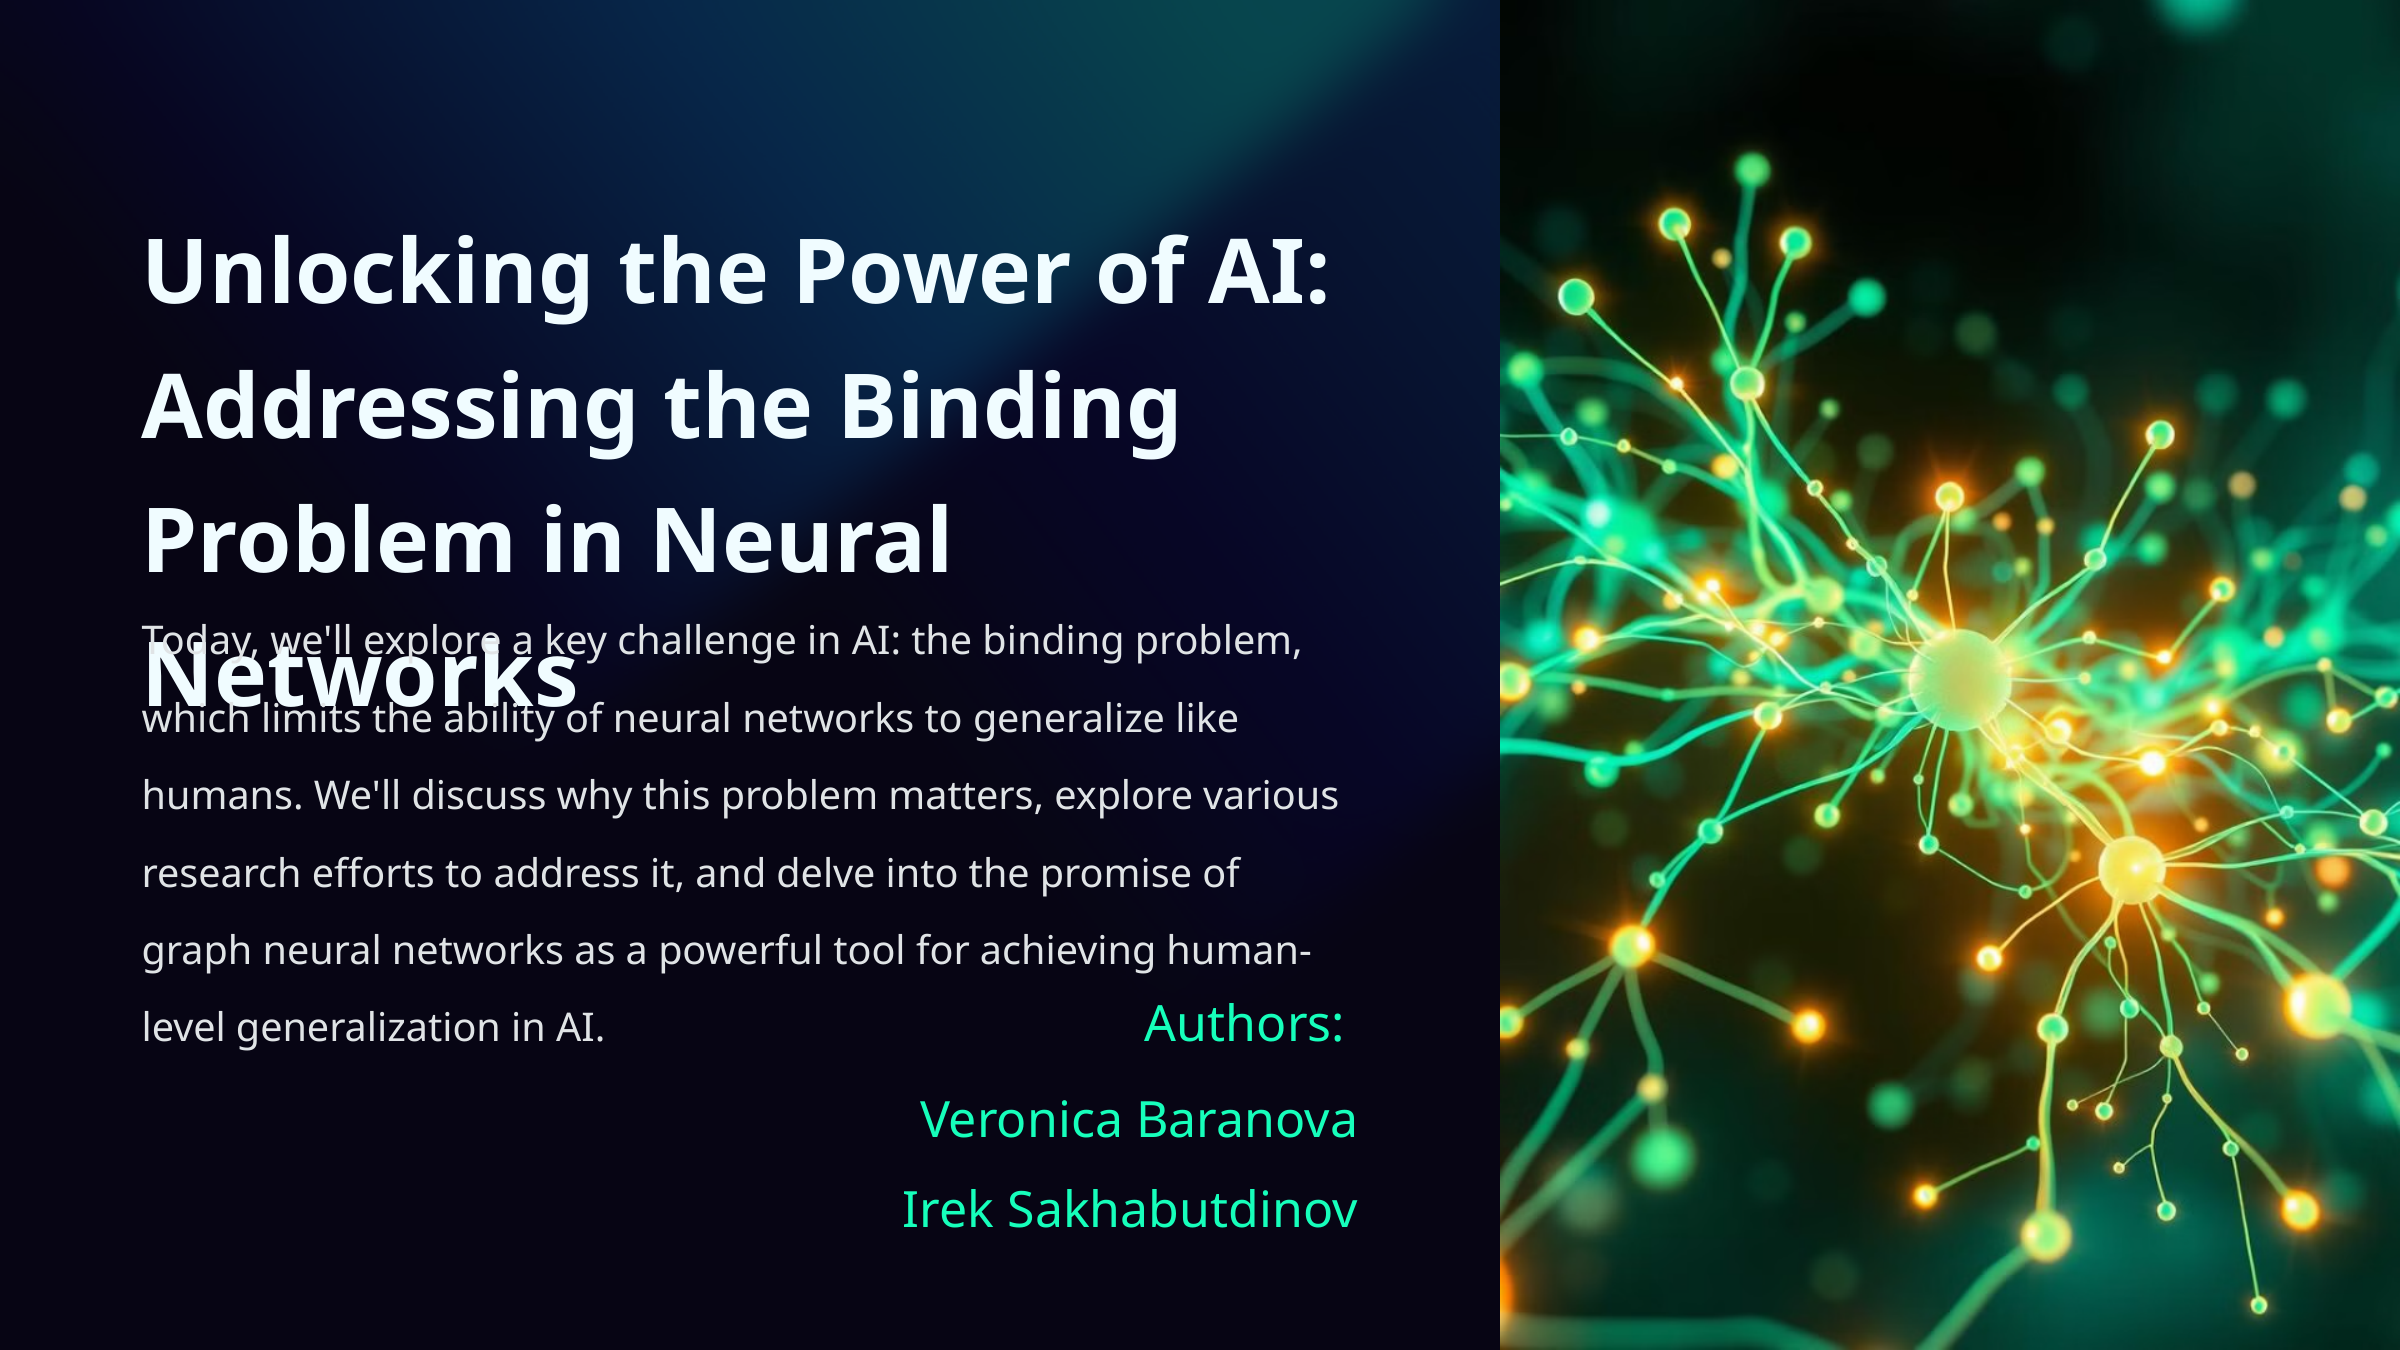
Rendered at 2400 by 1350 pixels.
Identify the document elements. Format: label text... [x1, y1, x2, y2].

text_box Irek Sakhabutdinov [141, 1081, 1359, 1163]
picture [1499, 0, 2400, 1350]
text_box Unlocking the Power of AI: Addressing the Binding Problem in Neural Networks [141, 187, 1359, 525]
text_box Authors: Veronica Baranova [141, 955, 1359, 1037]
text_box Today, we'll explore a key challenge in AI: the binding problem, which limits the ability of neural networks to generalize like humans. We'll discuss why this problem matters, explore various research efforts to address it, and delve into the promise of graph neural networks as a powerful tool for achieving human-level generalization in AI. [141, 585, 1359, 910]
